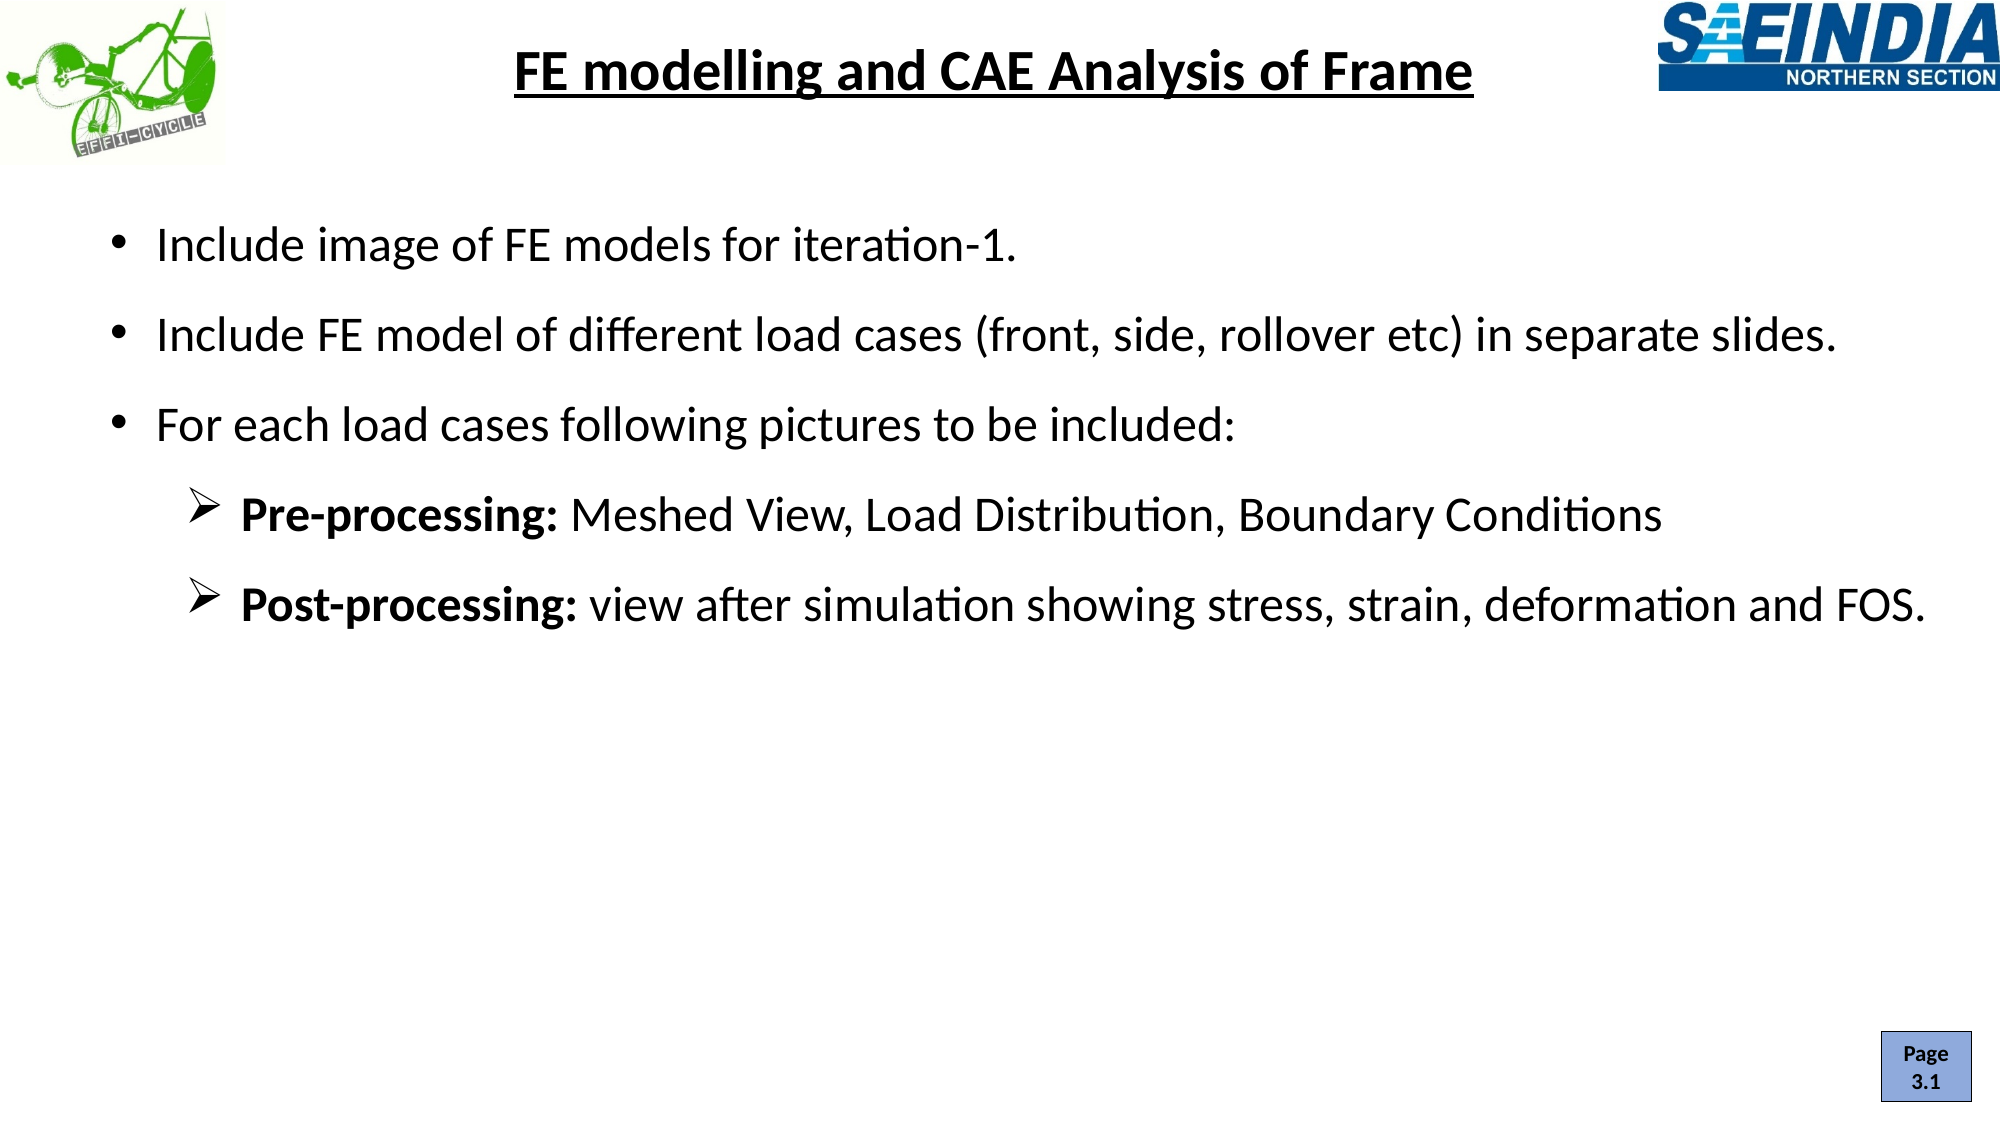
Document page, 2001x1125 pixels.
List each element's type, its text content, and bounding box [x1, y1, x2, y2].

text_box FE modelling and CAE Analysis of Frame [372, 15, 1616, 128]
picture [0, 1, 226, 165]
text_box Include image of FE models for iteration-1. Include FE model of different load cases (front, side, rollover etc) in separate slides. For each load cases following pictures to be included: Pre-processing: Meshed View, Load Distribution, Boundary Conditions Post-processing: view after simulation showing stress, strain, deformation and FOS. [95, 174, 1972, 639]
text_box Page 3.1 [1881, 1031, 1972, 1102]
picture [1658, 1, 2000, 91]
